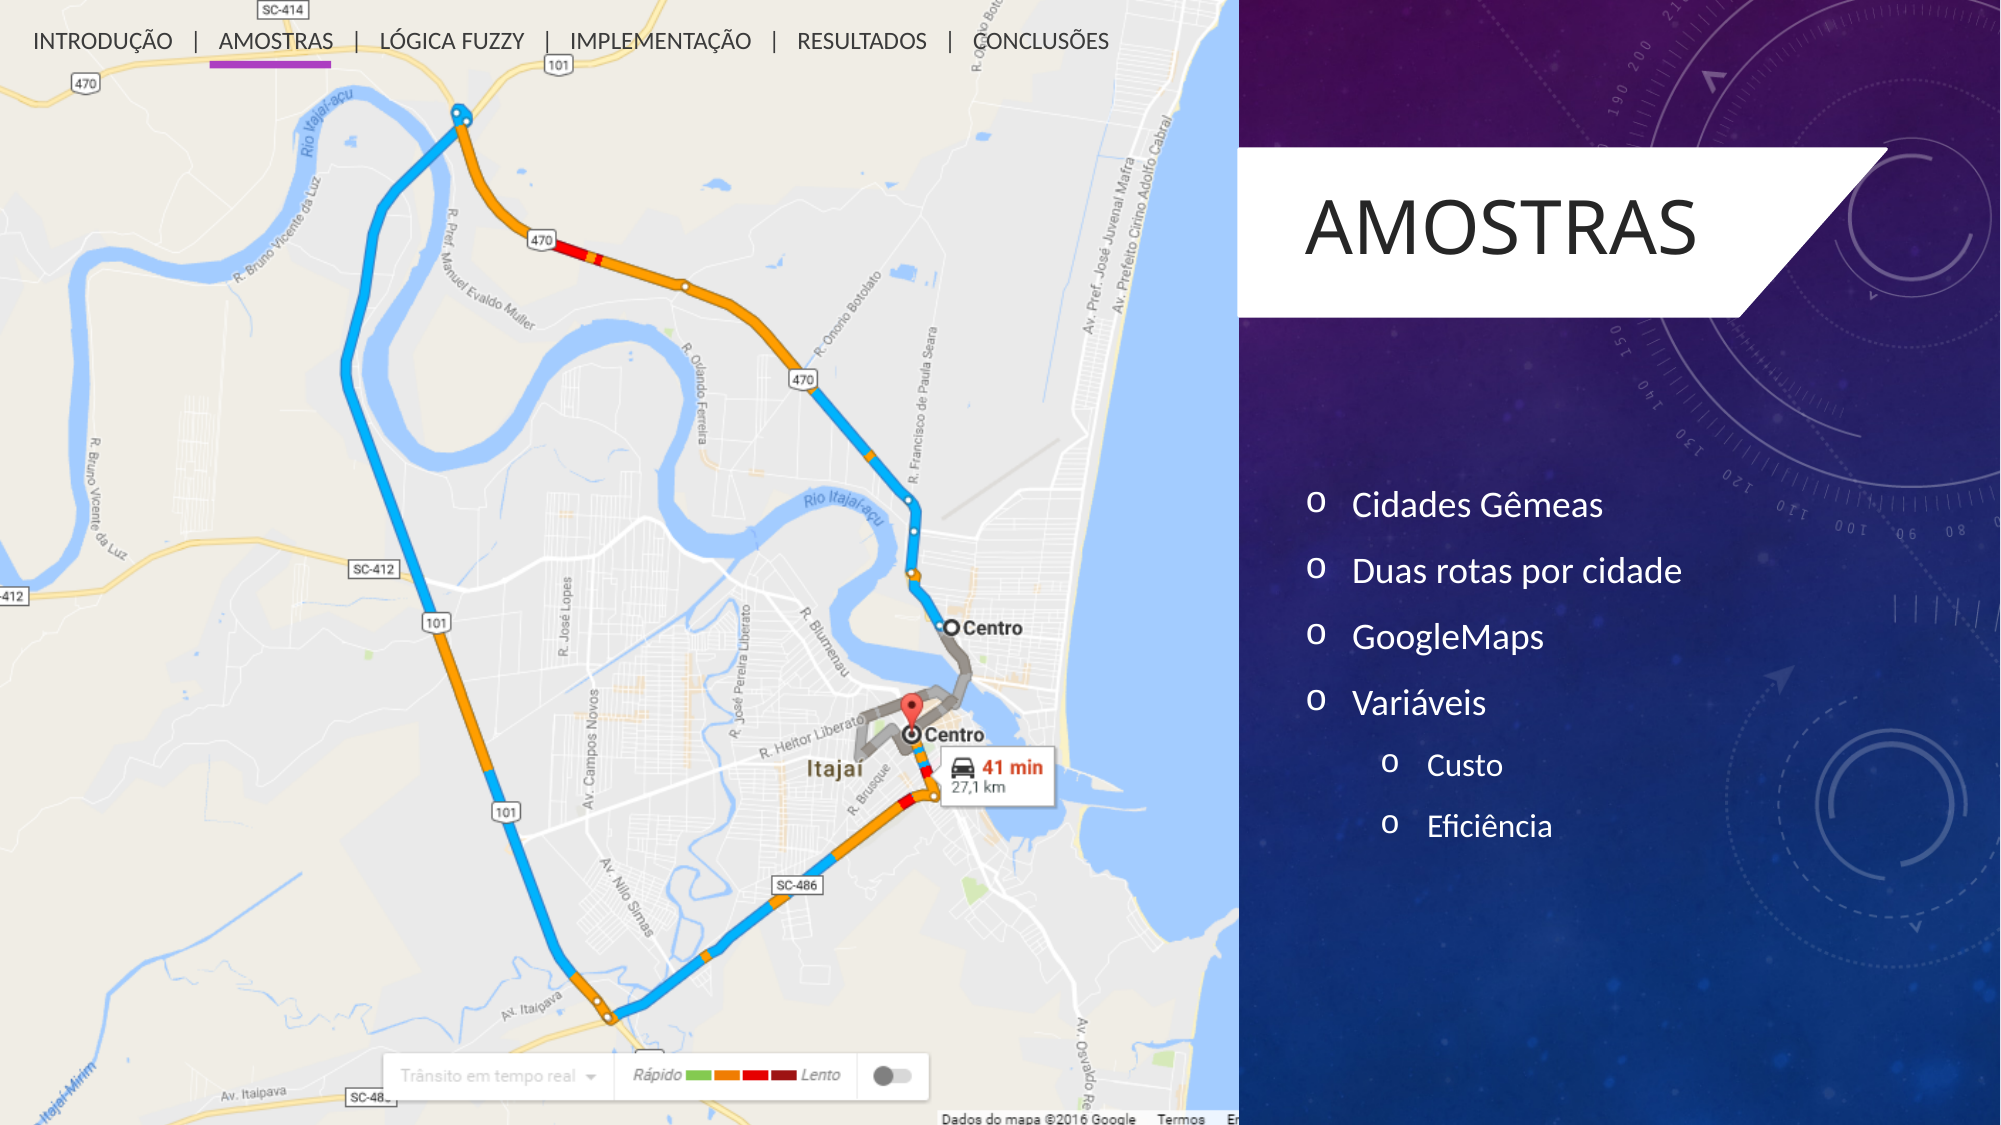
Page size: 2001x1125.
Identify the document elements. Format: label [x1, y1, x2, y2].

picture [1240, 0, 2001, 1125]
list [0, 0, 1240, 1125]
